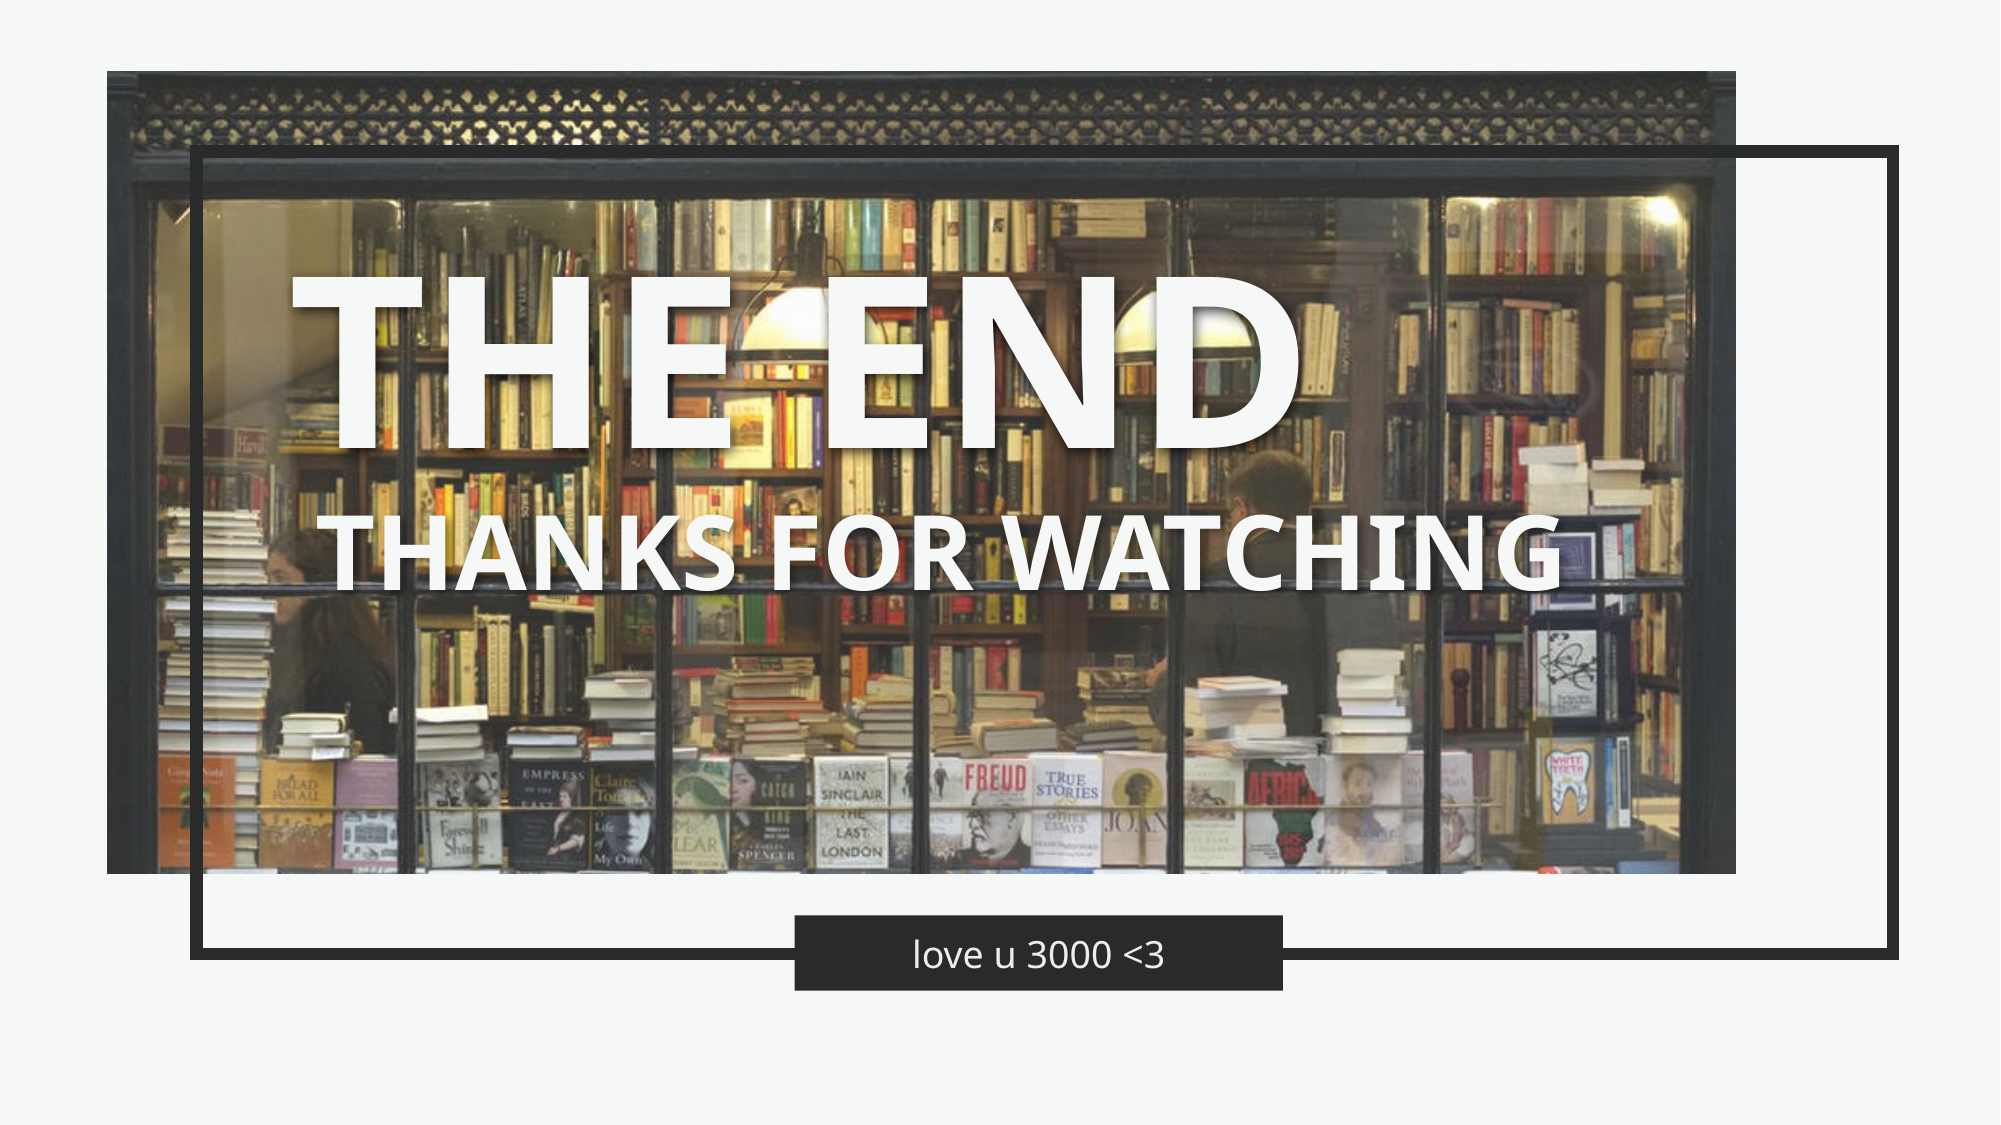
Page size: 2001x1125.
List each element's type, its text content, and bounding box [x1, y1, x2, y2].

text_box [196, 151, 1894, 955]
text_box love u 3000 <3 [793, 914, 1284, 992]
picture [106, 71, 1736, 874]
